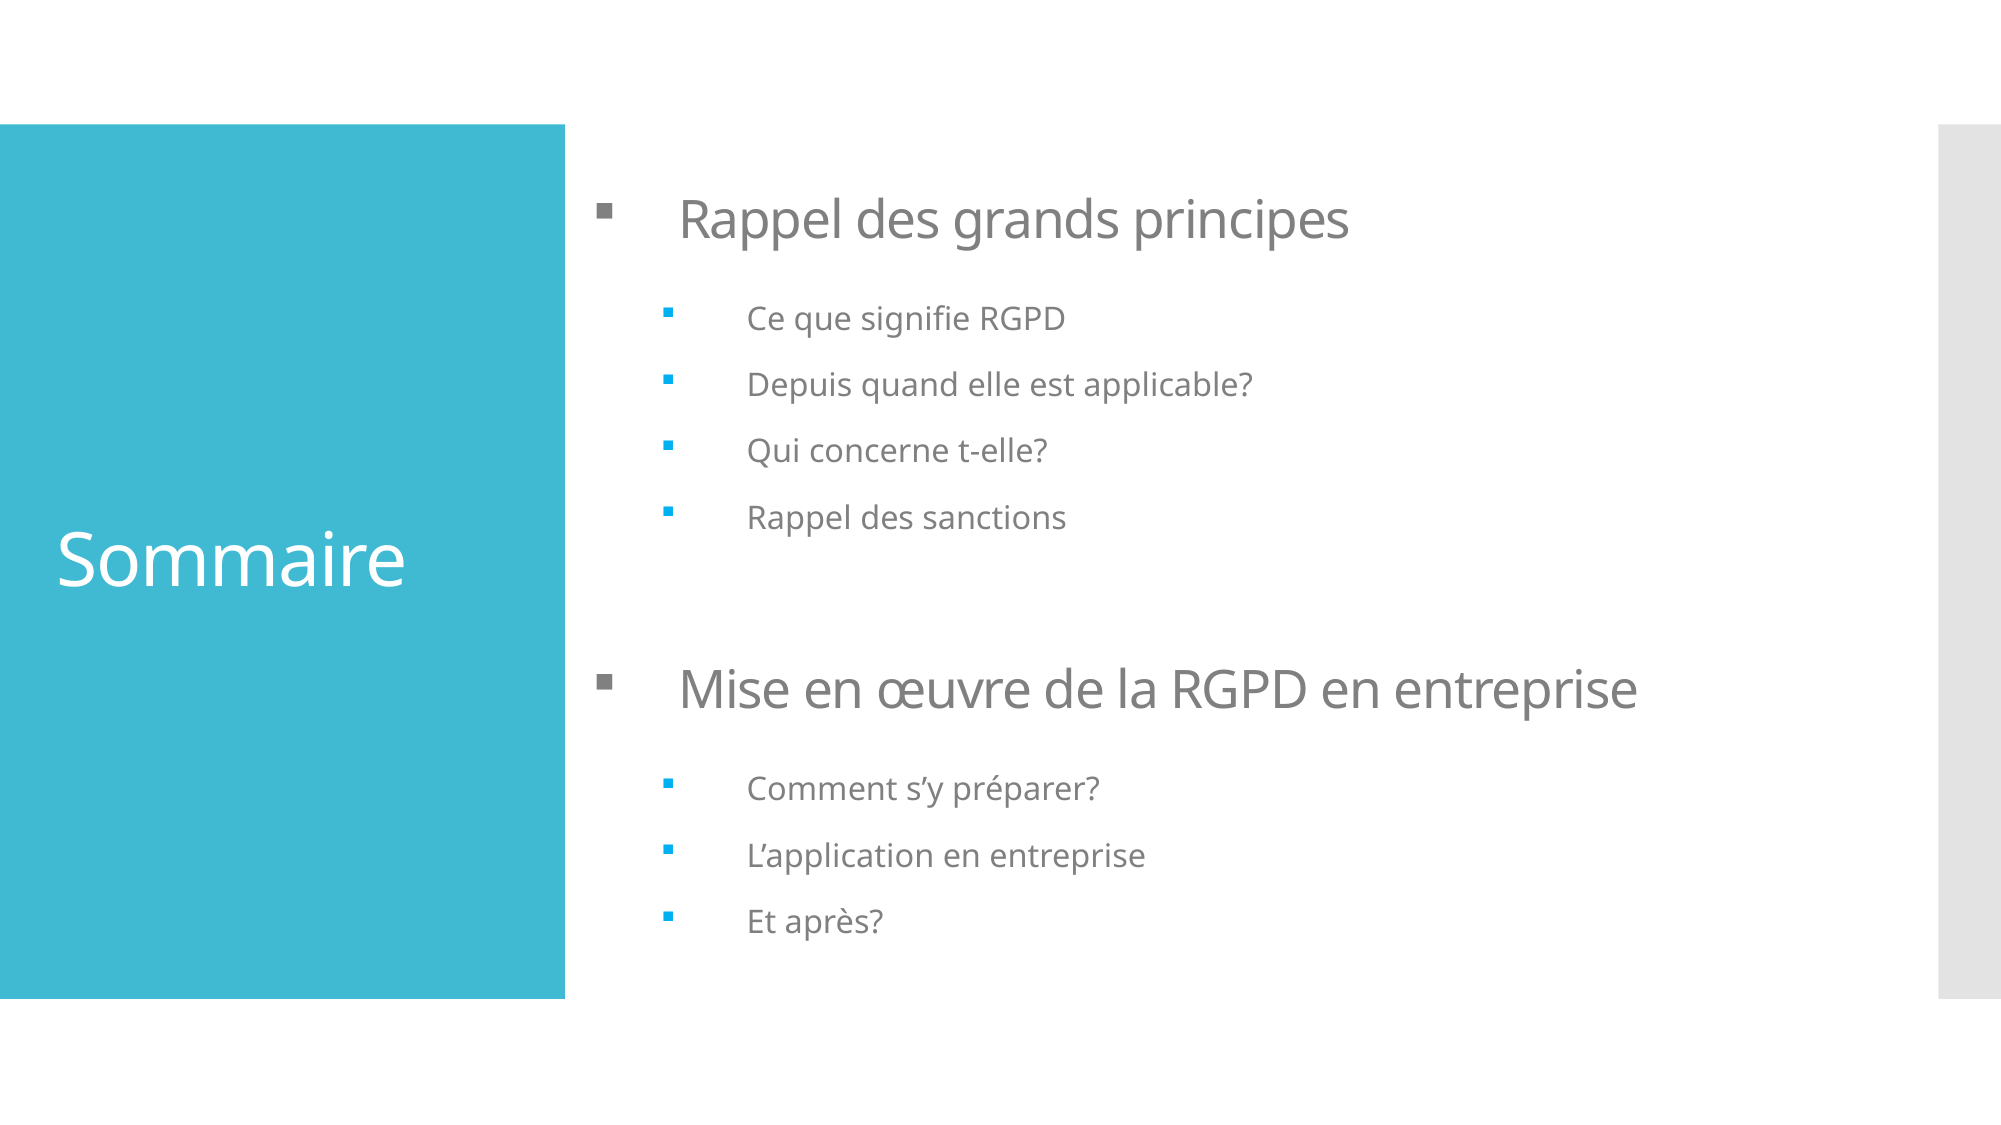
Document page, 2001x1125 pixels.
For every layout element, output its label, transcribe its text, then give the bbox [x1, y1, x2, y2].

text_box Rappel des grands principes Ce que signifie RGPD Depuis quand elle est applicable? Qui concerne t-elle? Rappel des sanctions Mise en œuvre de la RGPD en entreprise Comment s’y préparer? L’application en entreprise Et après? [577, 184, 1855, 949]
title Sommaire [41, 184, 525, 940]
